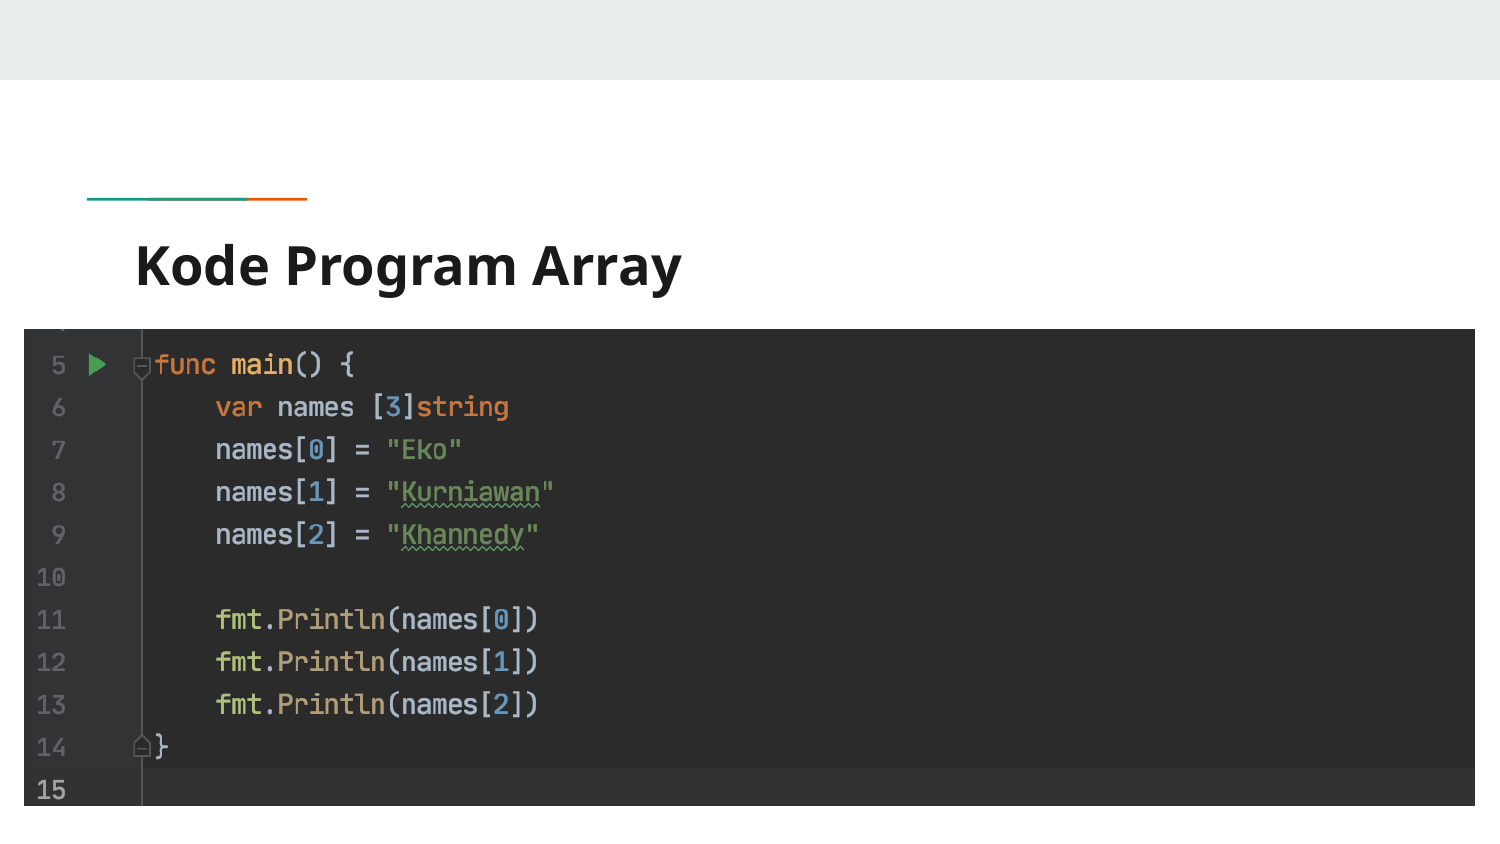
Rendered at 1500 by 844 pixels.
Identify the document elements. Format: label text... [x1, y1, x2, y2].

picture [24, 328, 1476, 806]
title Kode Program Array [119, 216, 1381, 305]
